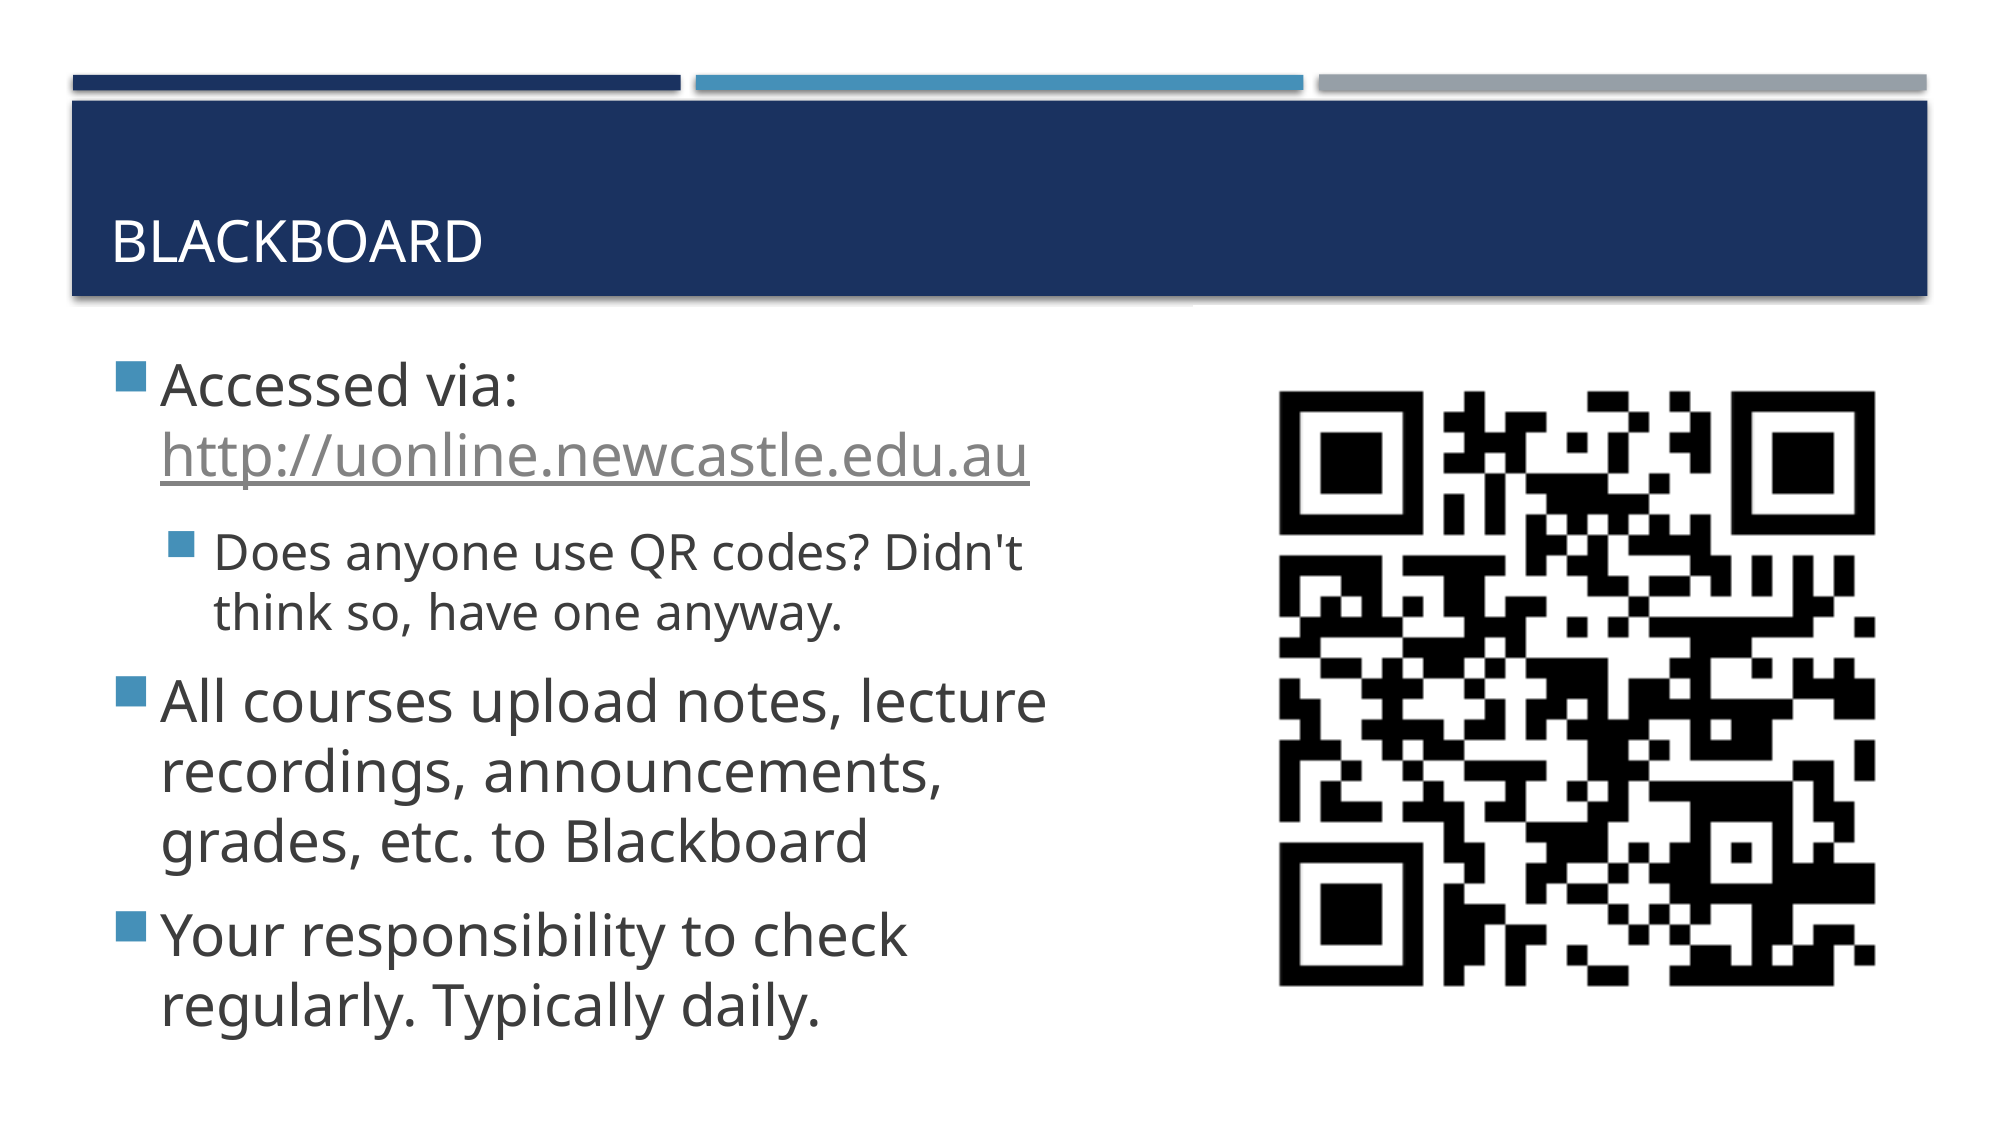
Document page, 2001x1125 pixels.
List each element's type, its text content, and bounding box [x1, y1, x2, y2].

list Accessed via: http://uonline.newcastle.edu.au Does anyone use QR codes? Didn't think so, have one anyway. All courses upload notes, lecture recordings, announcements, grades, etc. to Blackboard Your responsibility to check regularly. Typically daily. [95, 340, 1148, 903]
picture [1192, 304, 1963, 1075]
title Blackboard [95, 115, 1905, 282]
